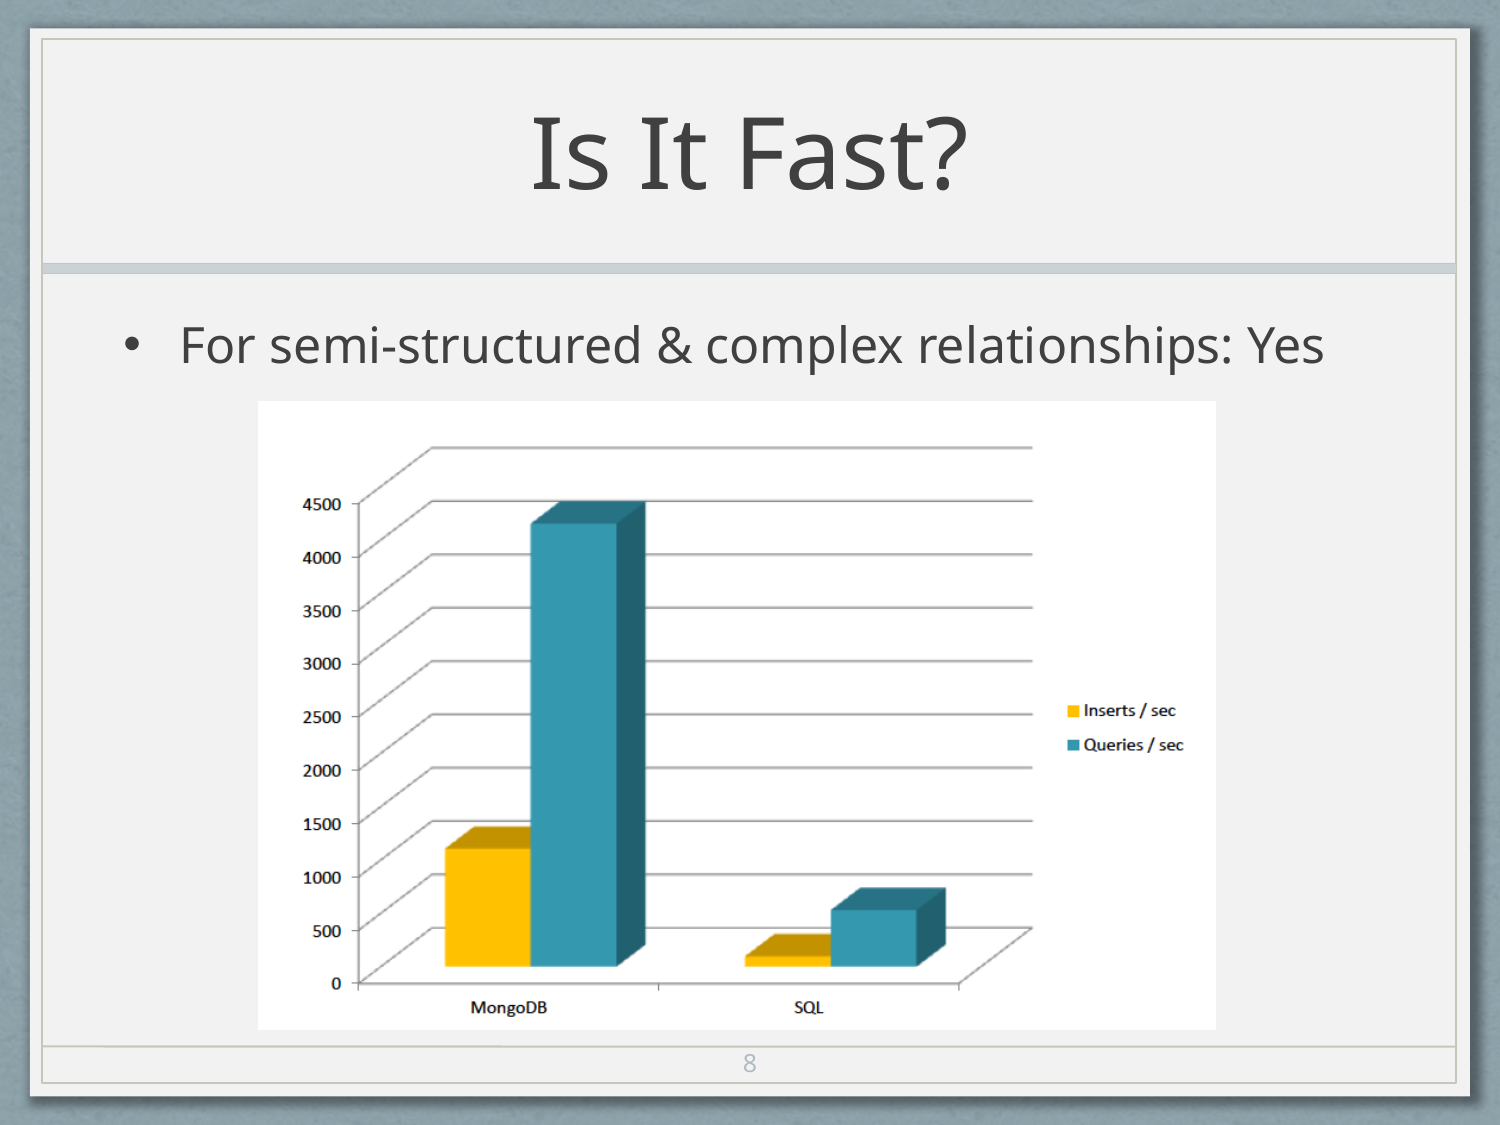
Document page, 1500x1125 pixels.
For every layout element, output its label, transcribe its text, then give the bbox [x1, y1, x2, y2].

list For semi-structured & complex relationships: Yes [108, 306, 1353, 402]
picture [257, 401, 1217, 1030]
title Is It Fast? [147, 40, 1353, 260]
slide_number 8 [687, 1044, 813, 1088]
